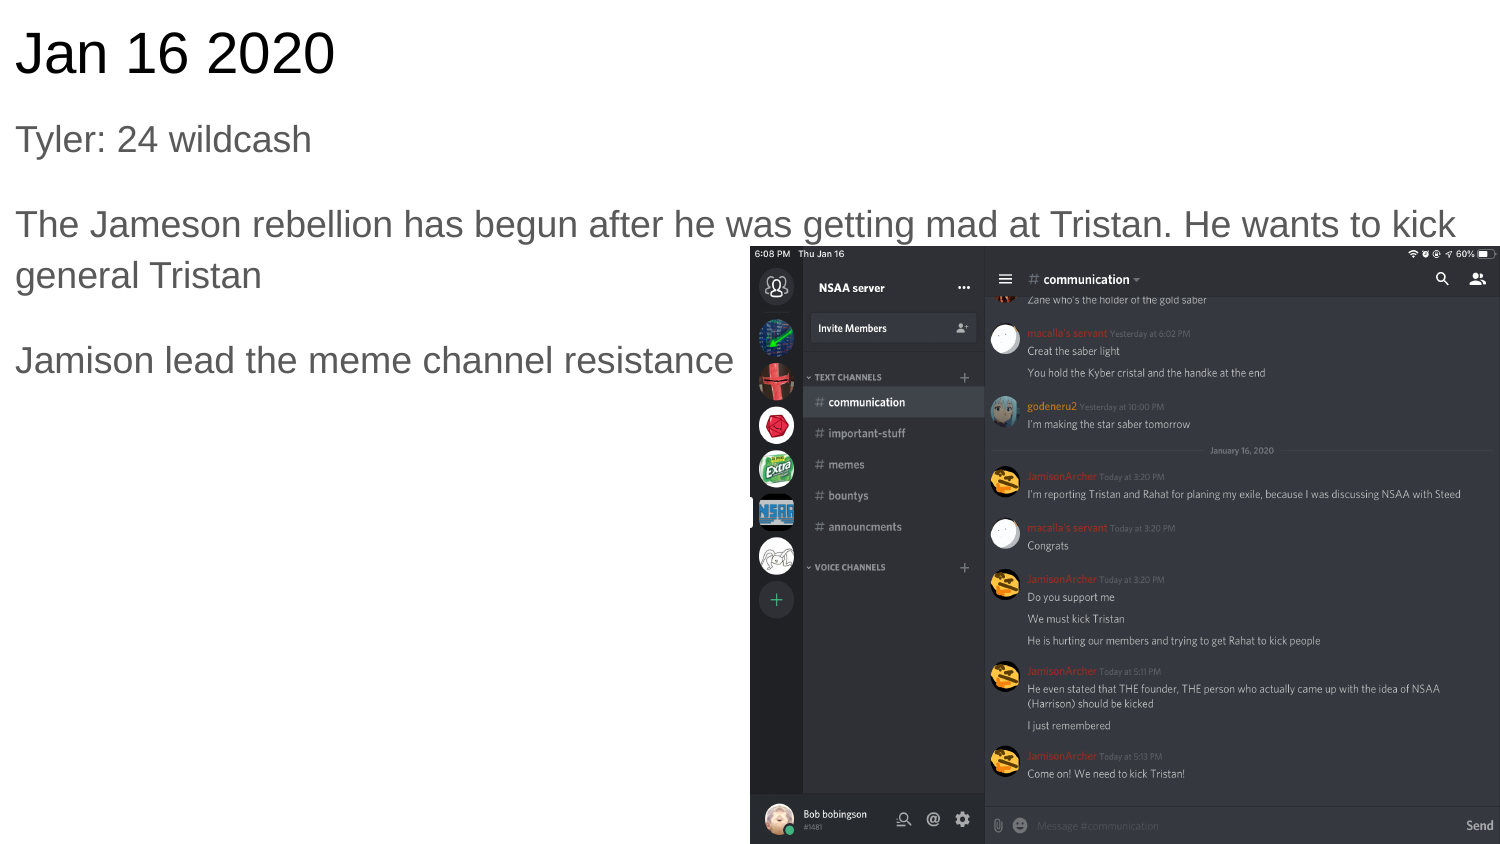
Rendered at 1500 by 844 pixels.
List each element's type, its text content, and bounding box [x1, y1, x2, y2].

picture [749, 246, 1500, 844]
list Tyler: 24 wildcash The Jameson rebellion has begun after he was getting mad at Tristan. He wants to kick general Tristan Jamison lead the meme channel resistance [0, 92, 1500, 844]
title Jan 16 2020 [0, 0, 1500, 92]
